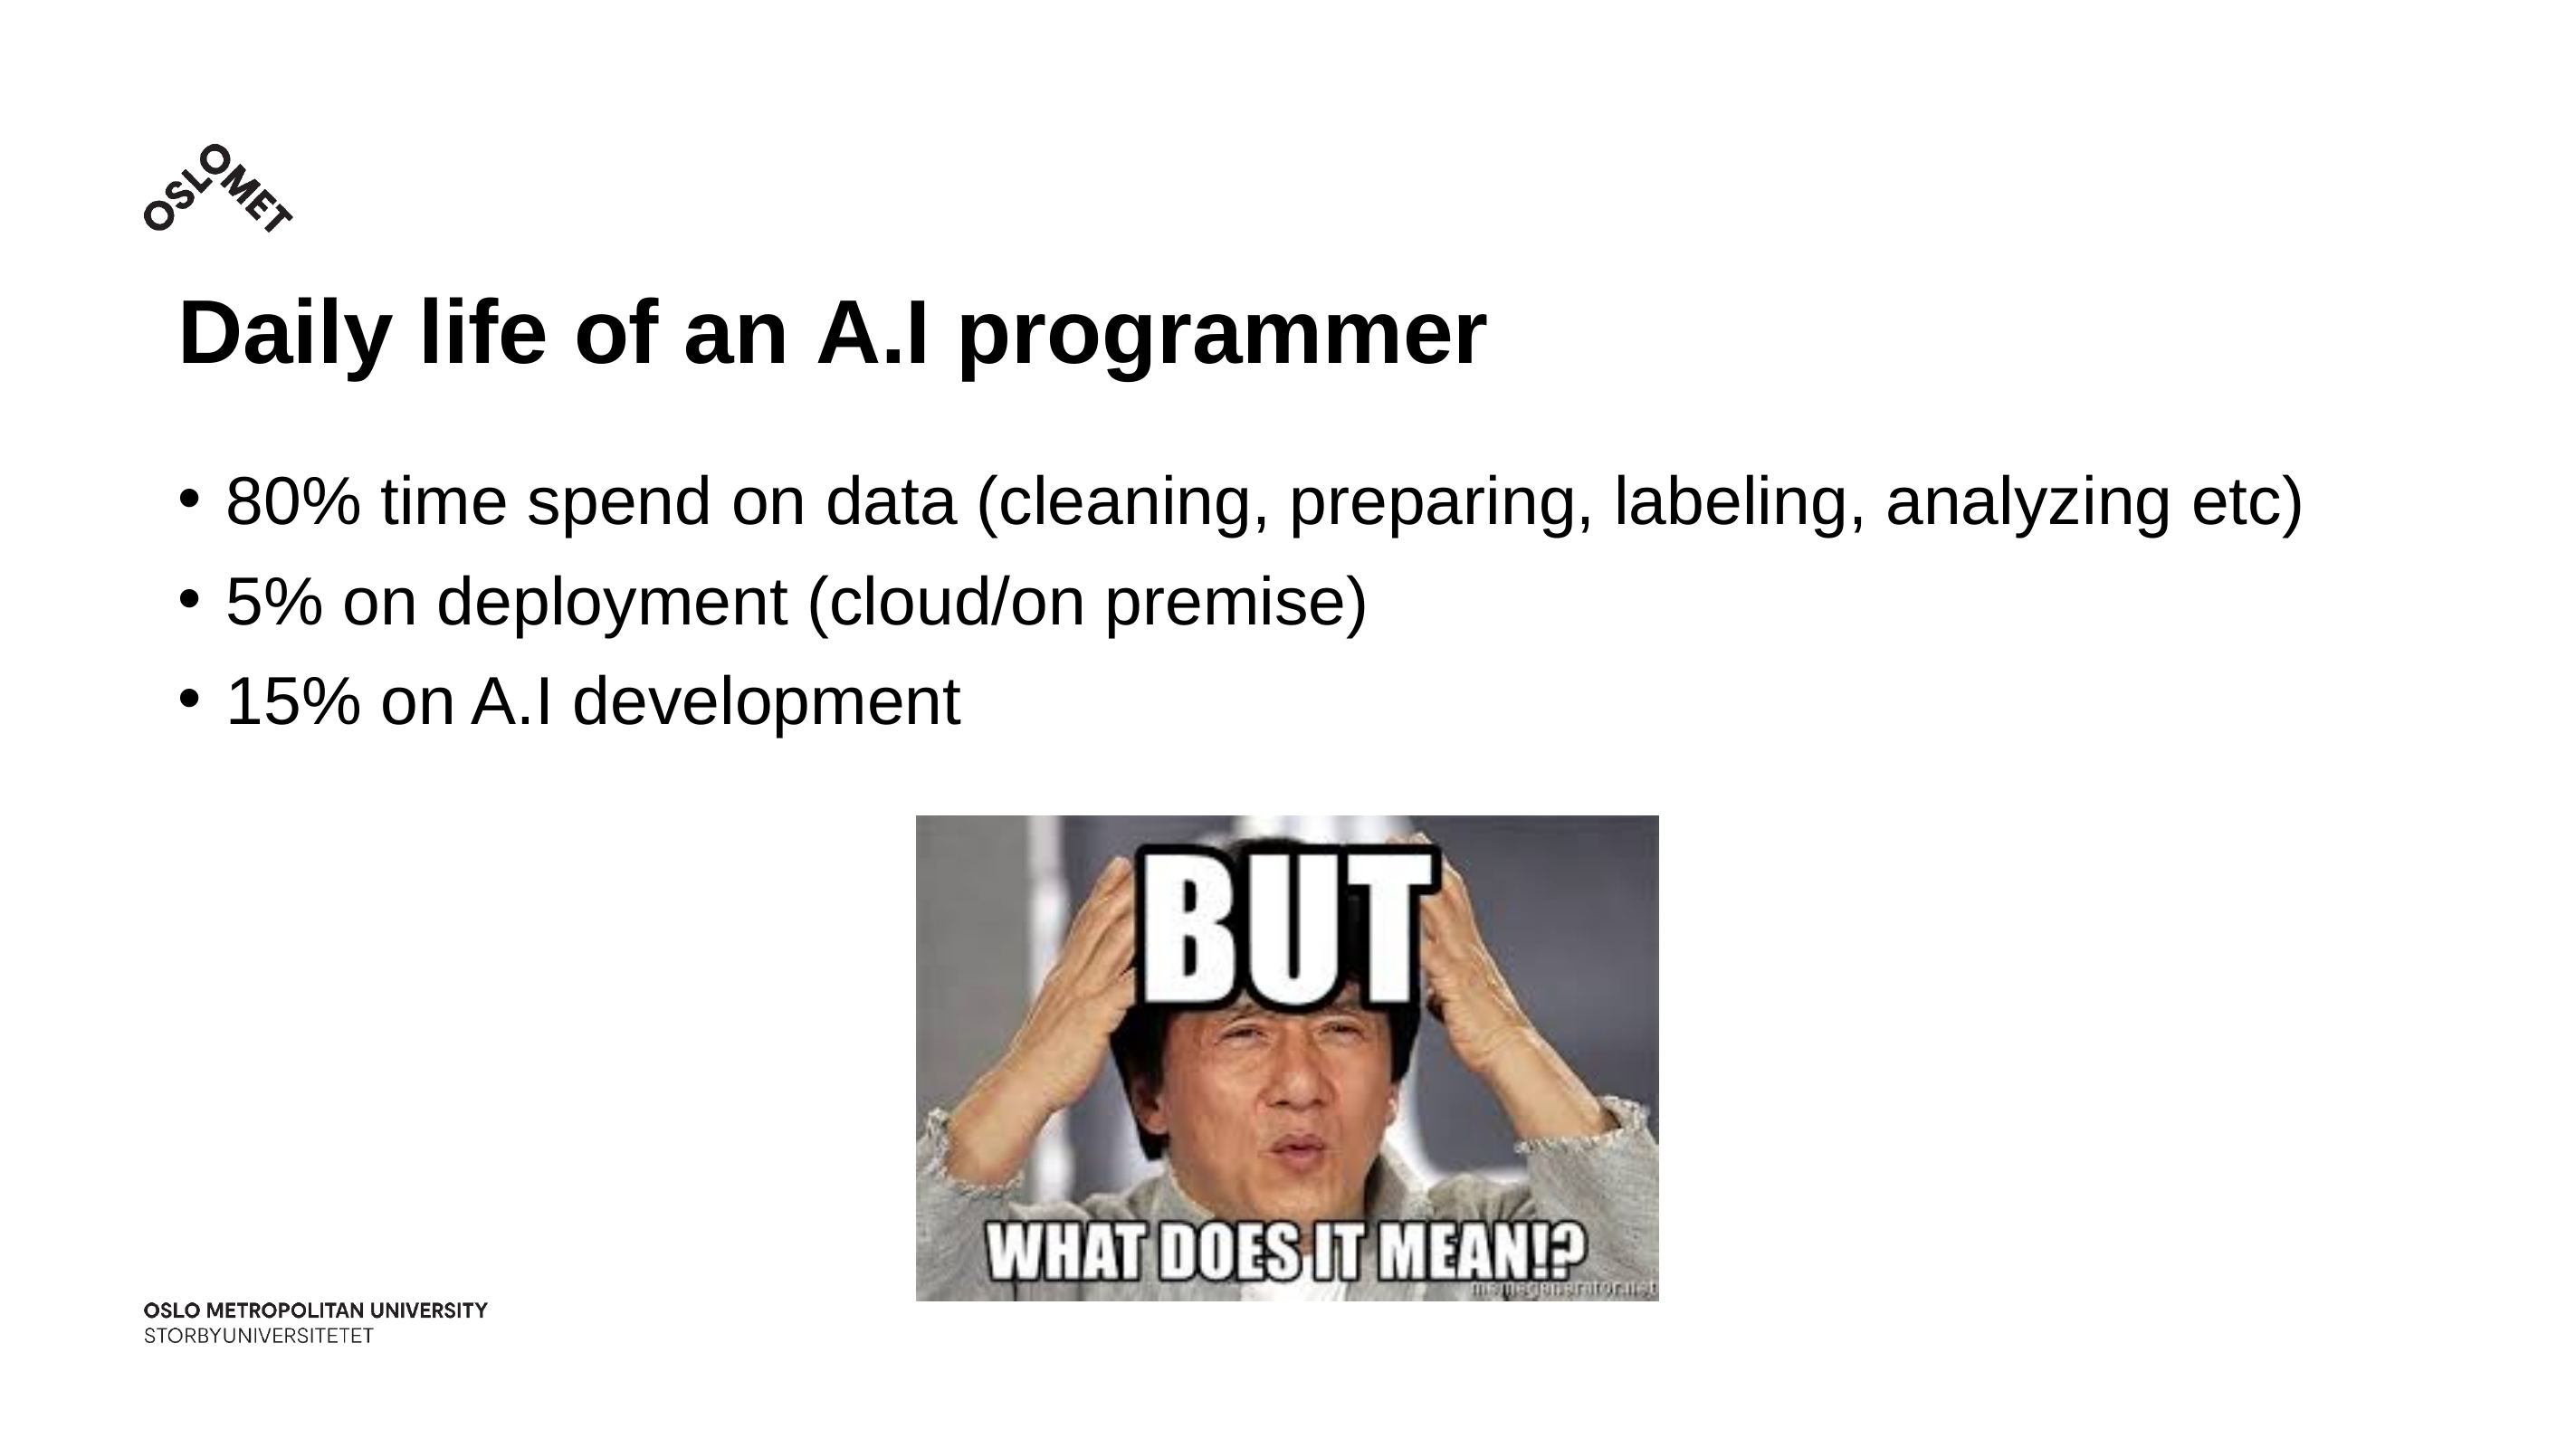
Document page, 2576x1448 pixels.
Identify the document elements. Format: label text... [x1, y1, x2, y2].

list 80% time spend on data (cleaning, preparing, labeling, analyzing etc) 5% on deployment (cloud/on premise) 15% on A.I development [177, 456, 2399, 1366]
picture [144, 1302, 177, 1343]
title Daily life of an A.I programmer [177, 283, 2461, 384]
picture [916, 815, 1659, 1302]
picture [144, 144, 293, 233]
